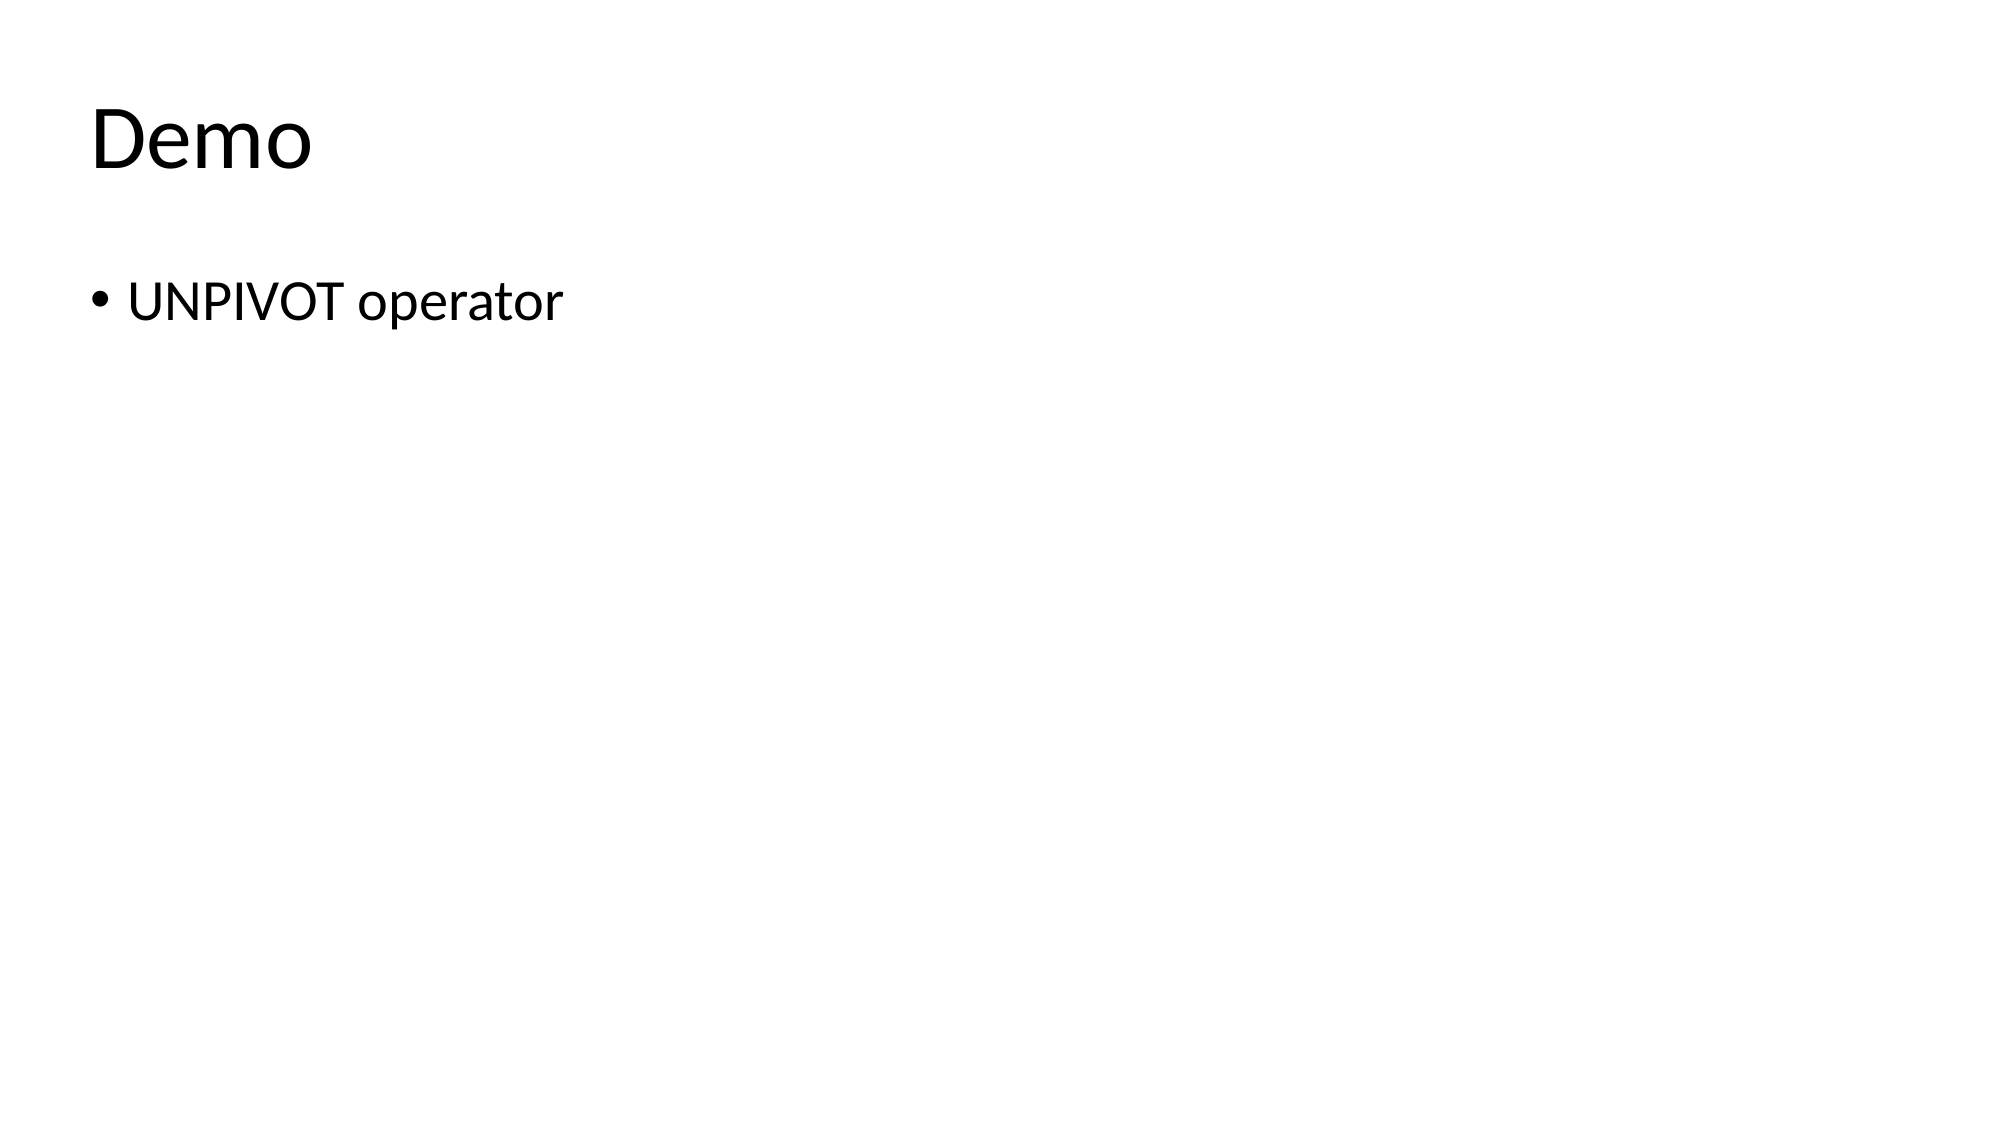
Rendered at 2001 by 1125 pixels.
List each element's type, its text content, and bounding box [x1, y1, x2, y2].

title Demo [75, 45, 1425, 233]
list UNPIVOT operator [75, 262, 1425, 1005]
